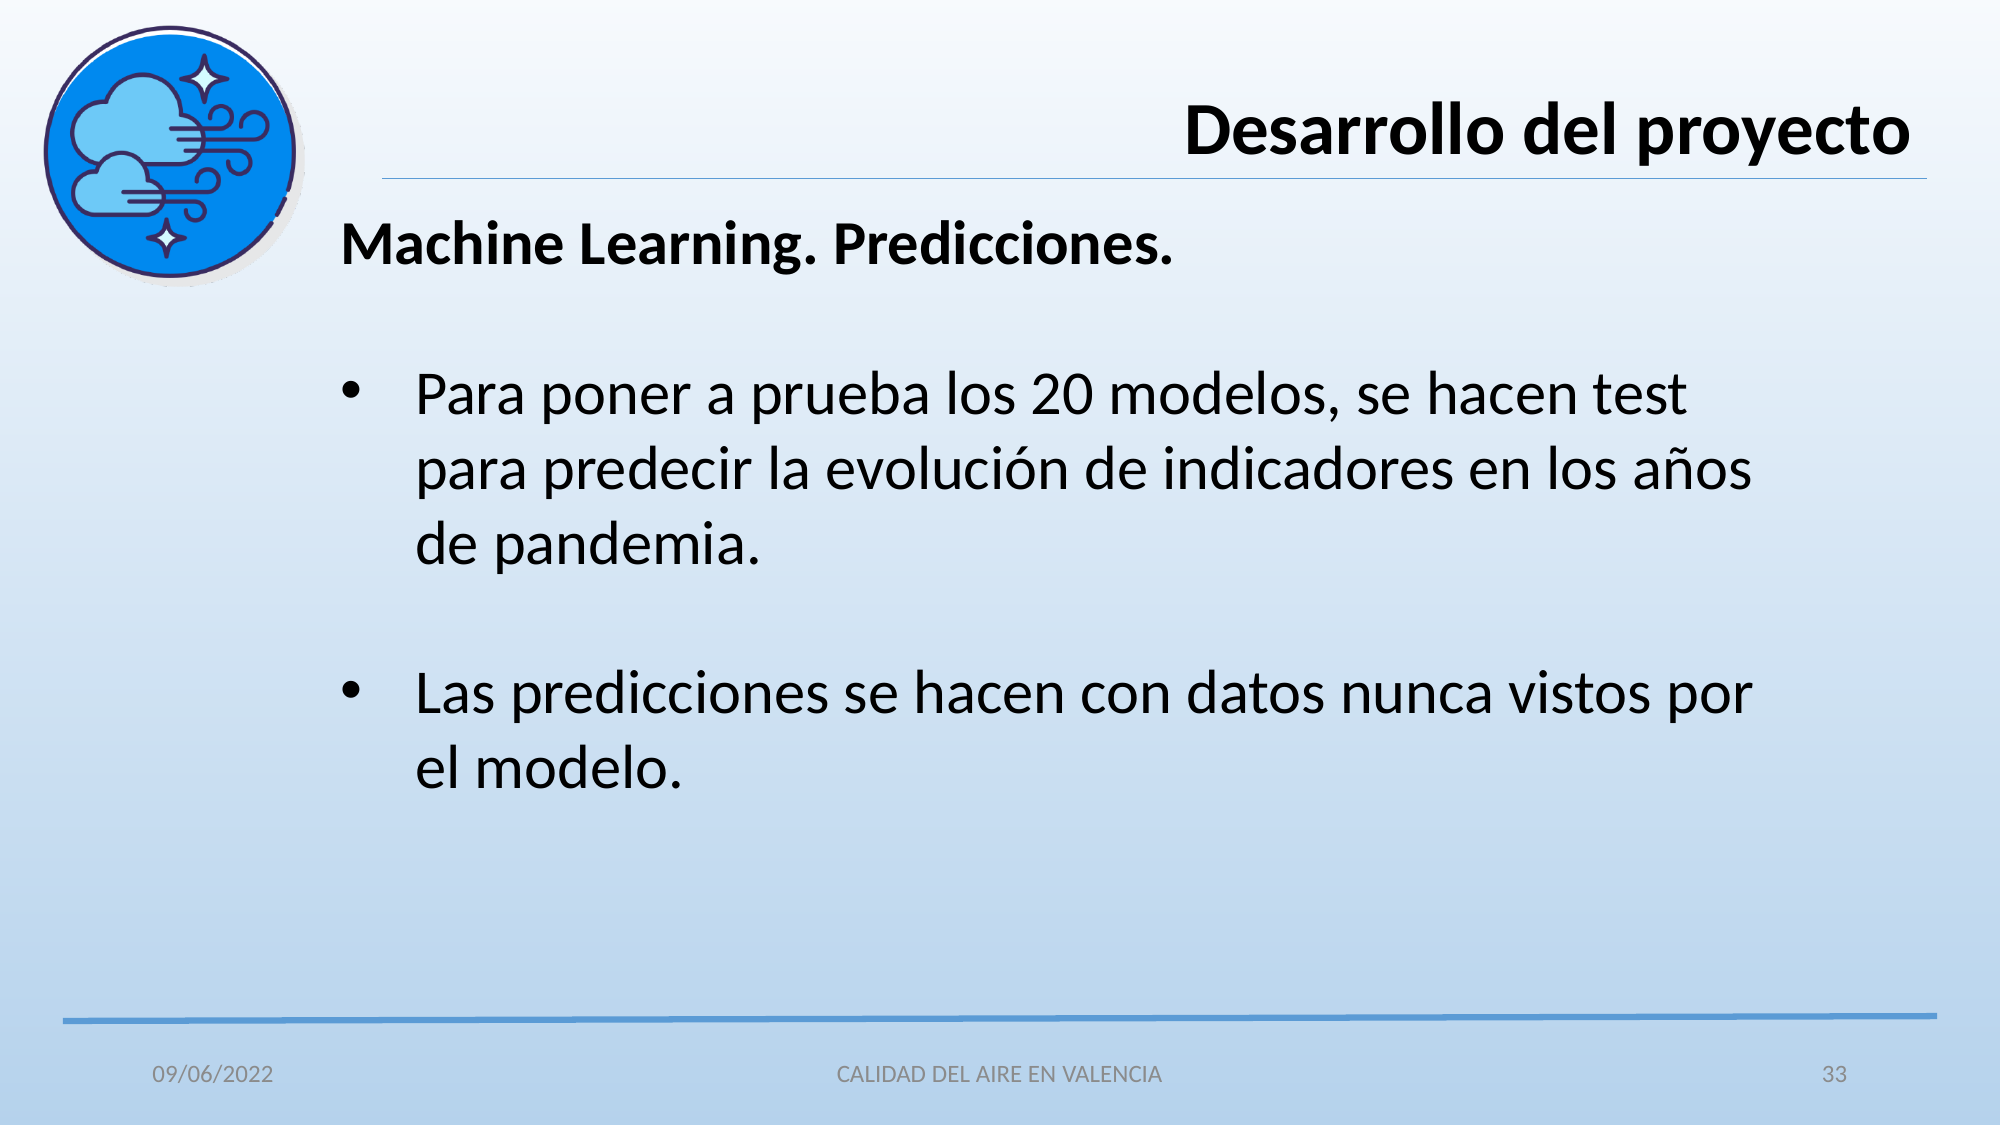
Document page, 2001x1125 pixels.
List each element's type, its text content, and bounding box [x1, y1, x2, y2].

slide_number 33 [1412, 1042, 1863, 1103]
text_box Machine Learning. Predicciones. Para poner a prueba los 20 modelos, se hacen test para predecir la evolución de indicadores en los años de pandemia. Las predicciones se hacen con datos nunca vistos por el modelo. [325, 194, 1819, 809]
picture [37, 19, 313, 295]
footer CALIDAD DEL AIRE EN VALENCIA [662, 1042, 1338, 1103]
text_box Desarrollo del proyecto [815, 72, 1927, 178]
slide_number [137, 1042, 588, 1103]
